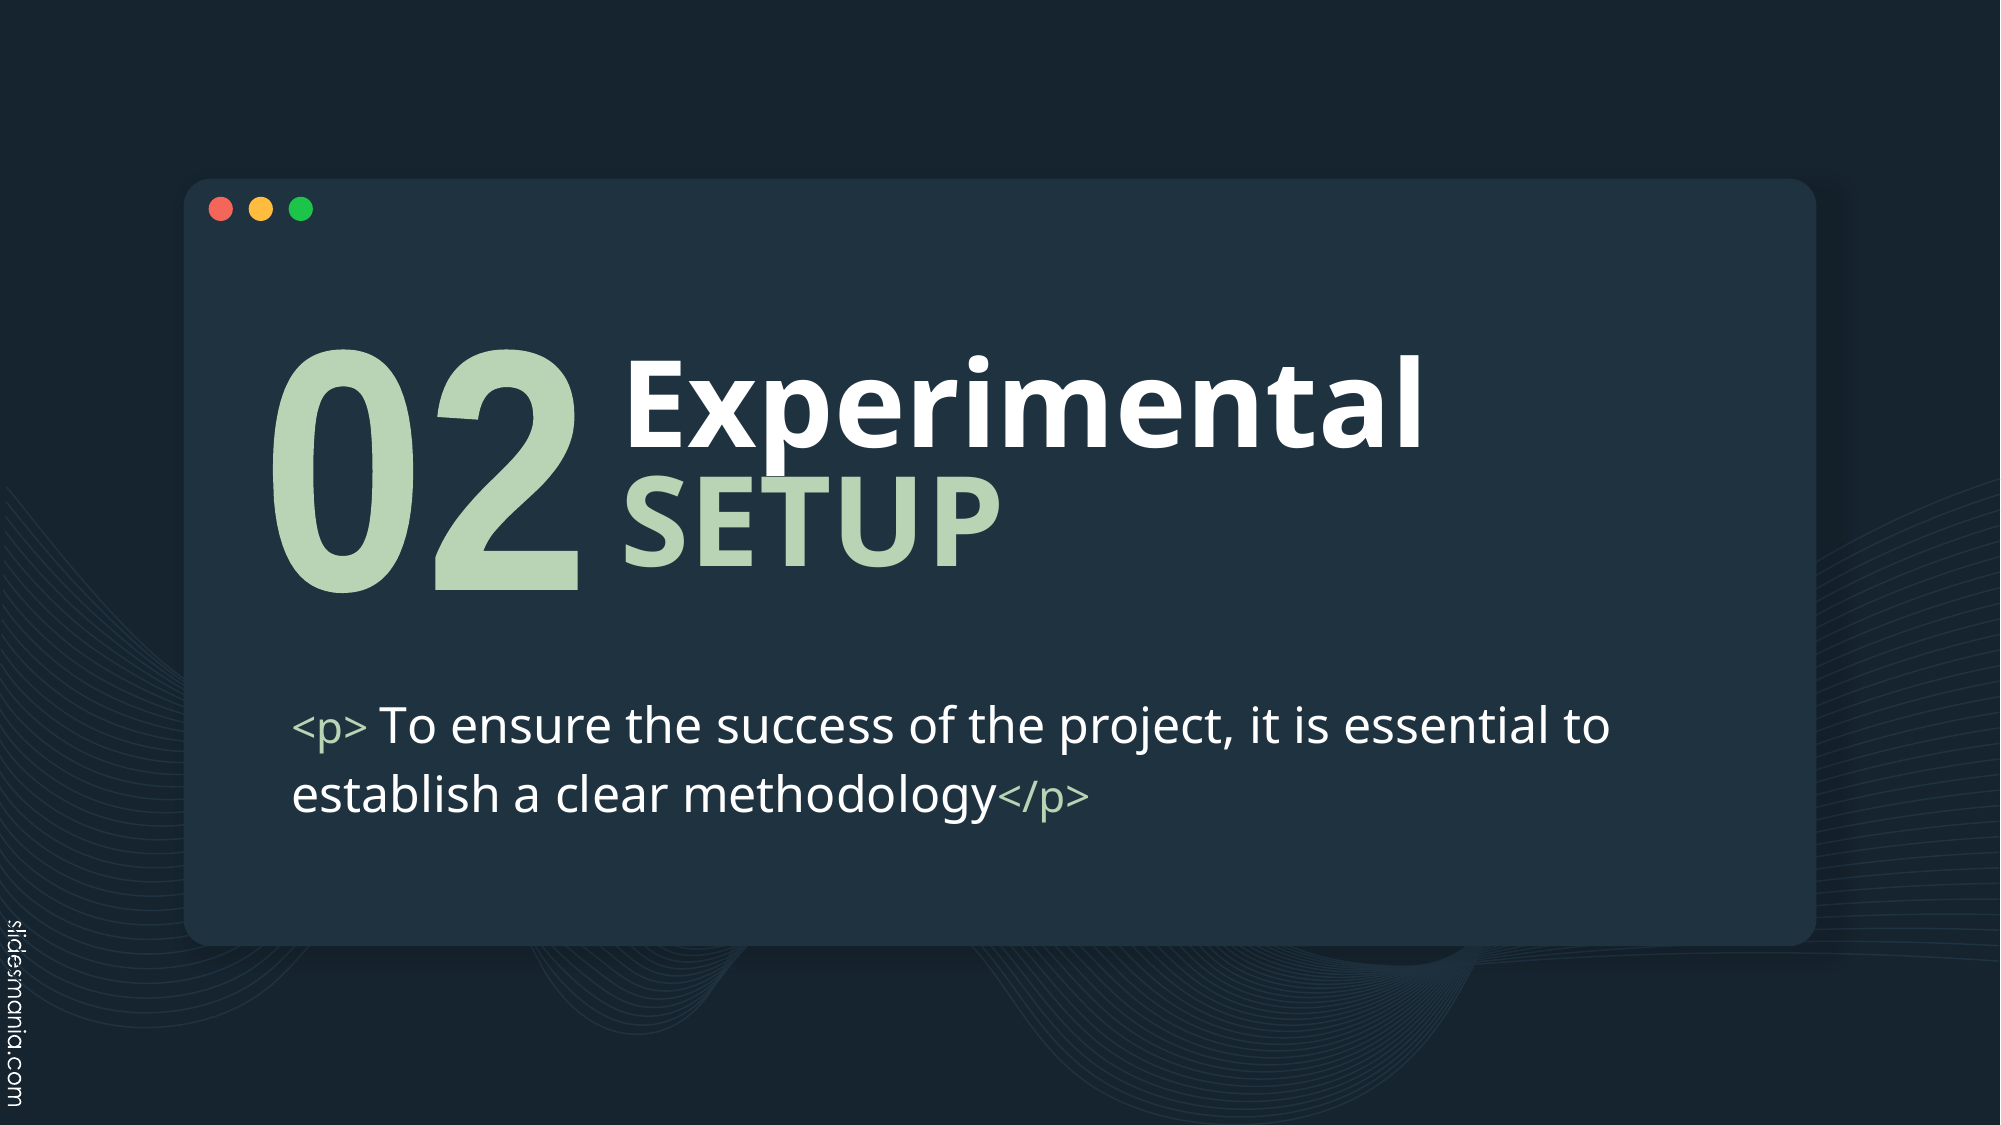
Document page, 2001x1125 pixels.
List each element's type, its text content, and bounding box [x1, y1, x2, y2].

list <p> To ensure the success of the project, it is essential to establish a clear methodology</p> [271, 664, 1731, 831]
title Experimental SETUP [600, 334, 1705, 594]
